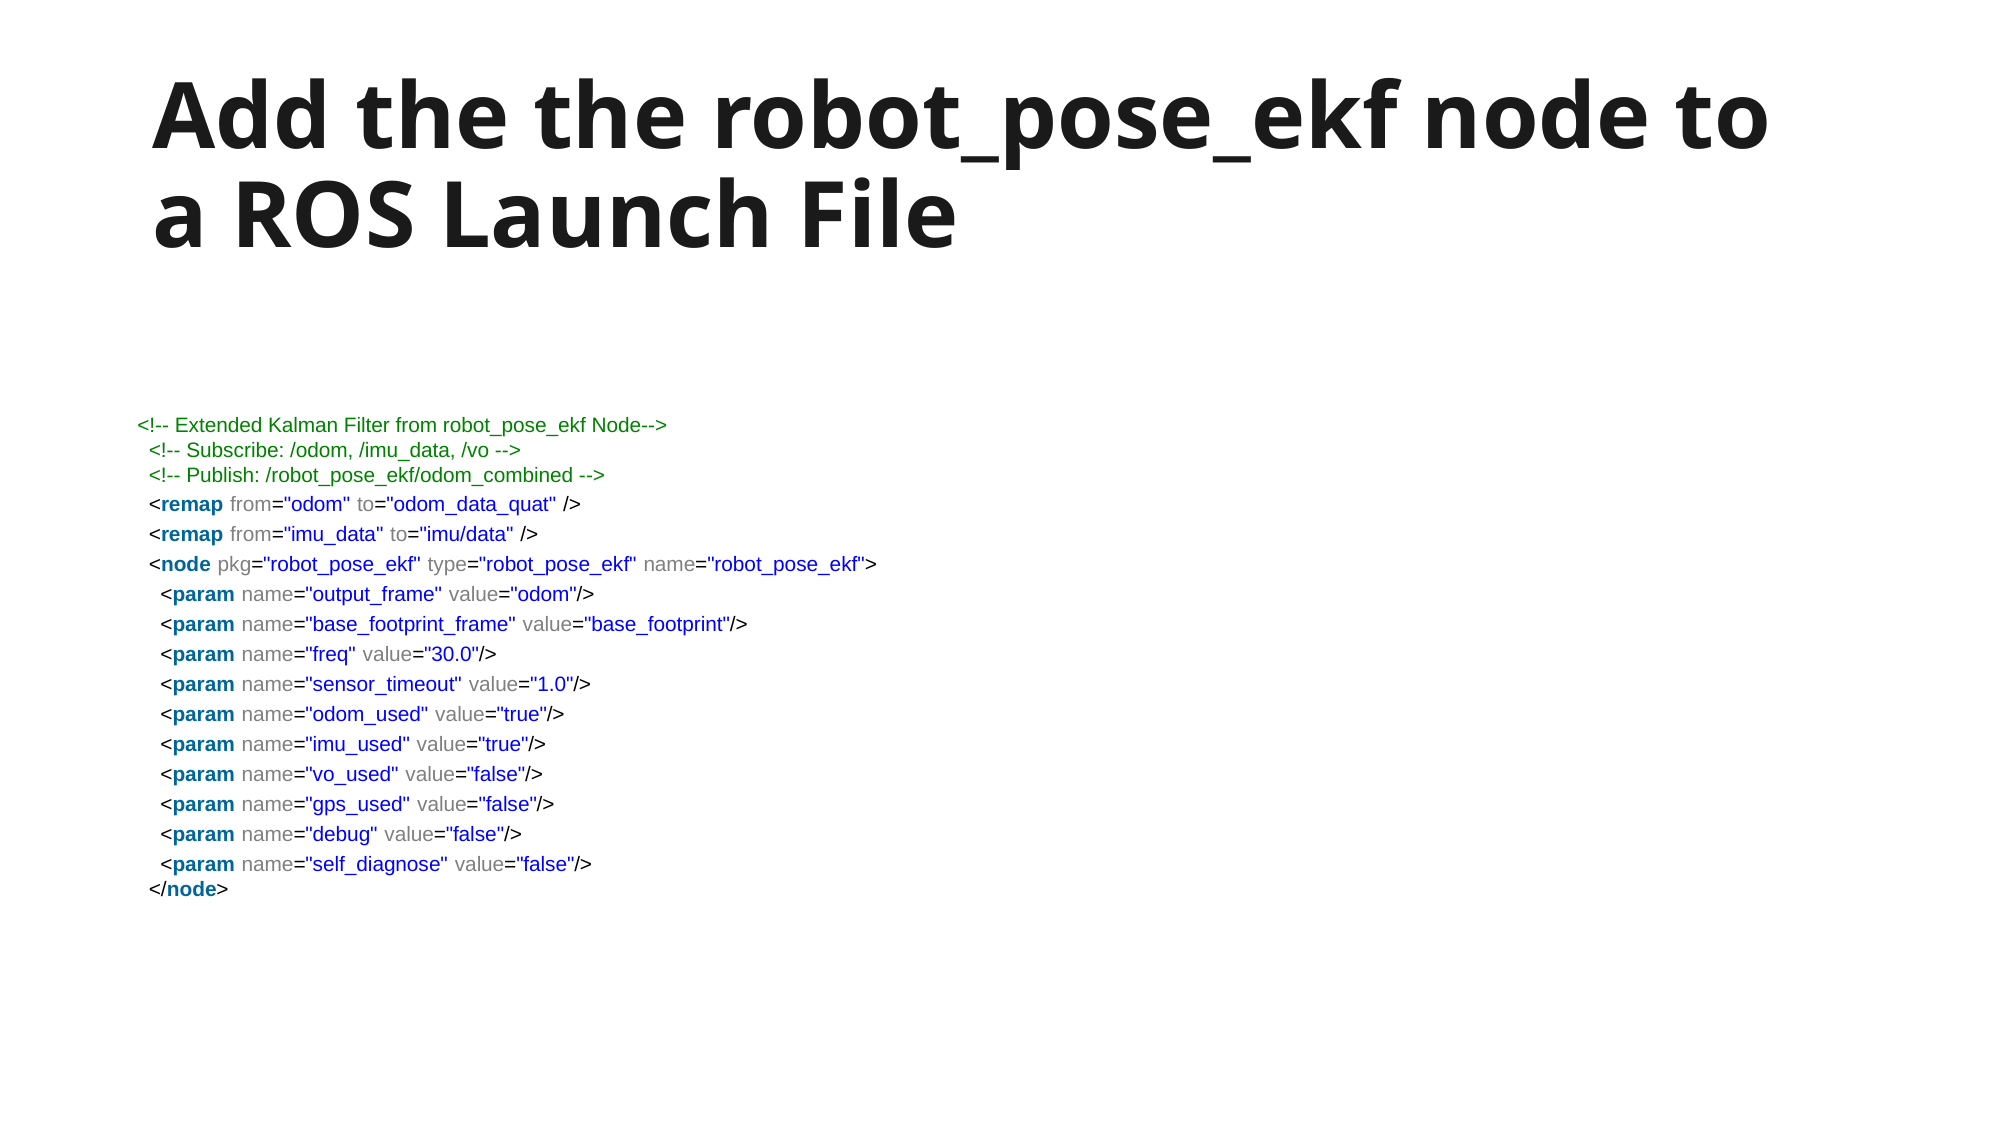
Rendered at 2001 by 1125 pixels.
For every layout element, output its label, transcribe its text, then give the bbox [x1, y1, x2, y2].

title Add the the robot_pose_ekf node to a ROS Launch File [137, 59, 1863, 278]
list <!-- Extended Kalman Filter from robot_pose_ekf Node--> <!-- Subscribe: /odom, /imu_data, /vo --> <!-- Publish: /robot_pose_ekf/odom_combined --> <remap from="odom" to="odom_data_quat" /> <remap from="imu_data" to="imu/data" /> <node pkg="robot_pose_ekf" type="robot_pose_ekf" name="robot_pose_ekf"> <param name="output_frame" value="odom"/> <param name="base_footprint_frame" value="base_footprint"/> <param name="freq" value="30.0"/> <param name="sensor_timeout" value="1.0"/> <param name="odom_used" value="true"/> <param name="imu_used" value="true"/> <param name="vo_used" value="false"/> <param name="gps_used" value="false"/> <param name="debug" value="false"/> <param name="self_diagnose" value="false"/> </node> [137, 337, 1863, 976]
